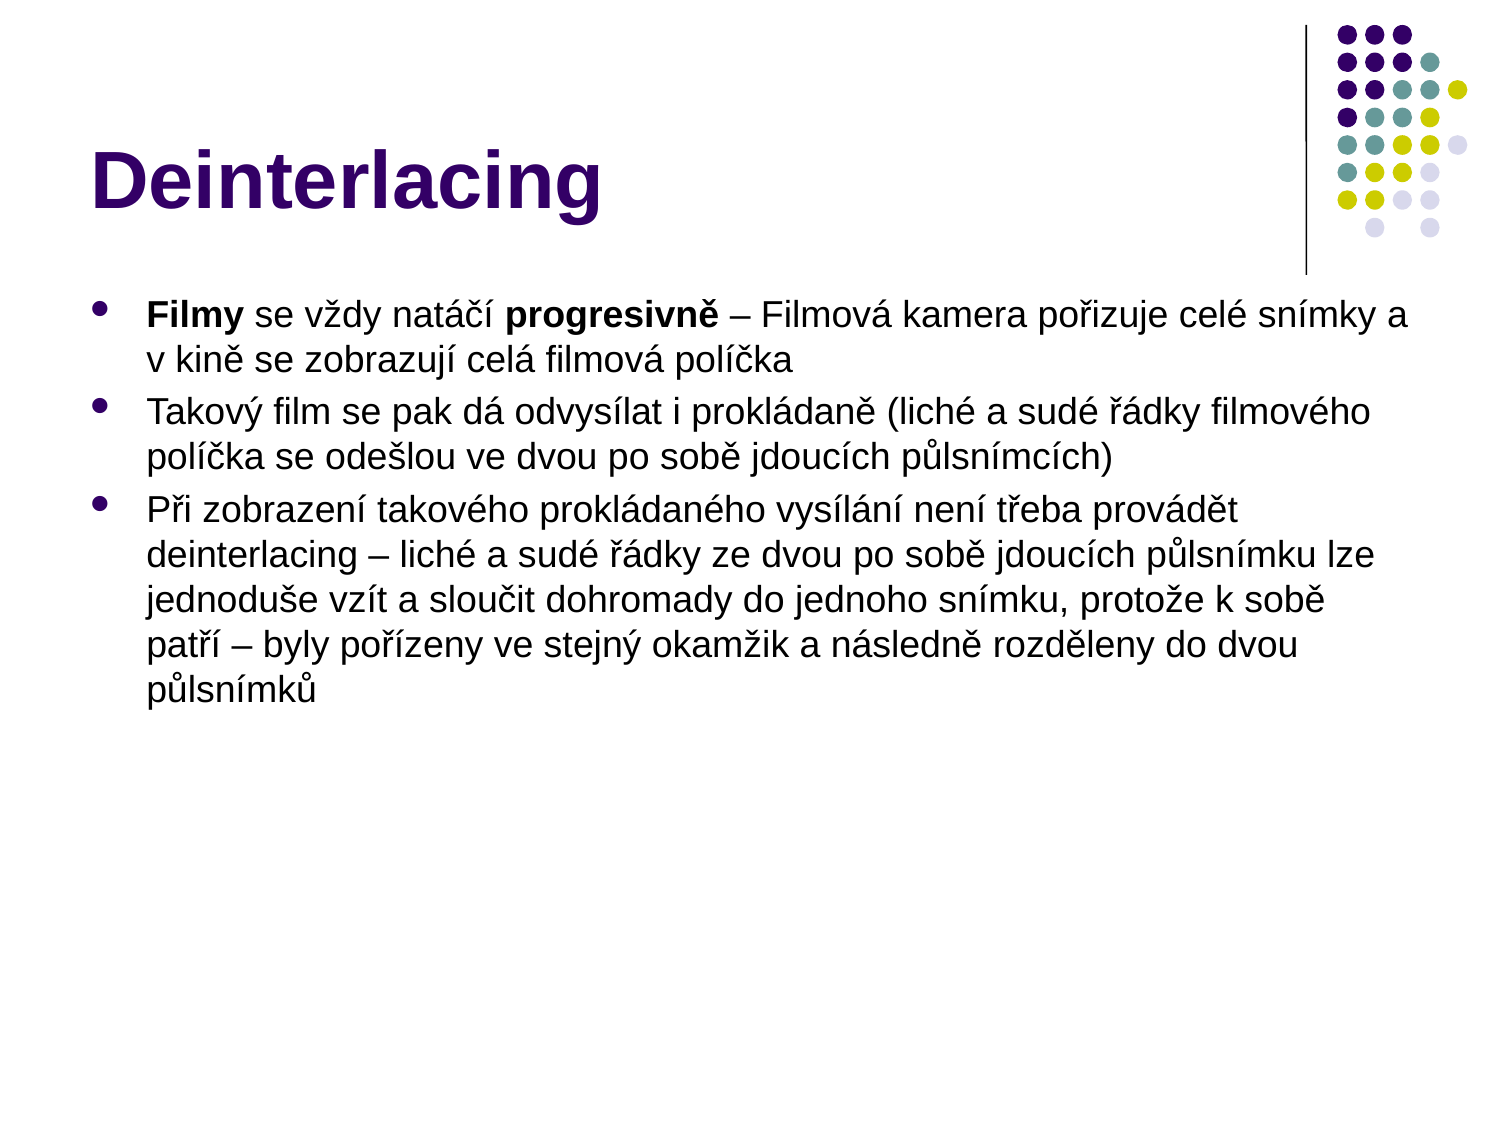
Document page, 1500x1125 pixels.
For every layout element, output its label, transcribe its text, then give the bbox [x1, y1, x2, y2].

list Filmy se vždy natáčí progresivně – Filmová kamera pořizuje celé snímky a v kině se zobrazují celá filmová políčka Takový film se pak dá odvysílat i prokládaně (liché a sudé řádky filmového políčka se odešlou ve dvou po sobě jdoucích půlsnímcích) Při zobrazení takového prokládaného vysílání není třeba provádět deinterlacing – liché a sudé řádky ze dvou po sobě jdoucích půlsnímku lze jednoduše vzít a sloučit dohromady do jednoho snímku, protože k sobě patří – byly pořízeny ve stejný okamžik a následně rozděleny do dvou půlsnímků [75, 282, 1425, 1006]
title Deinterlacing [75, 20, 1313, 233]
